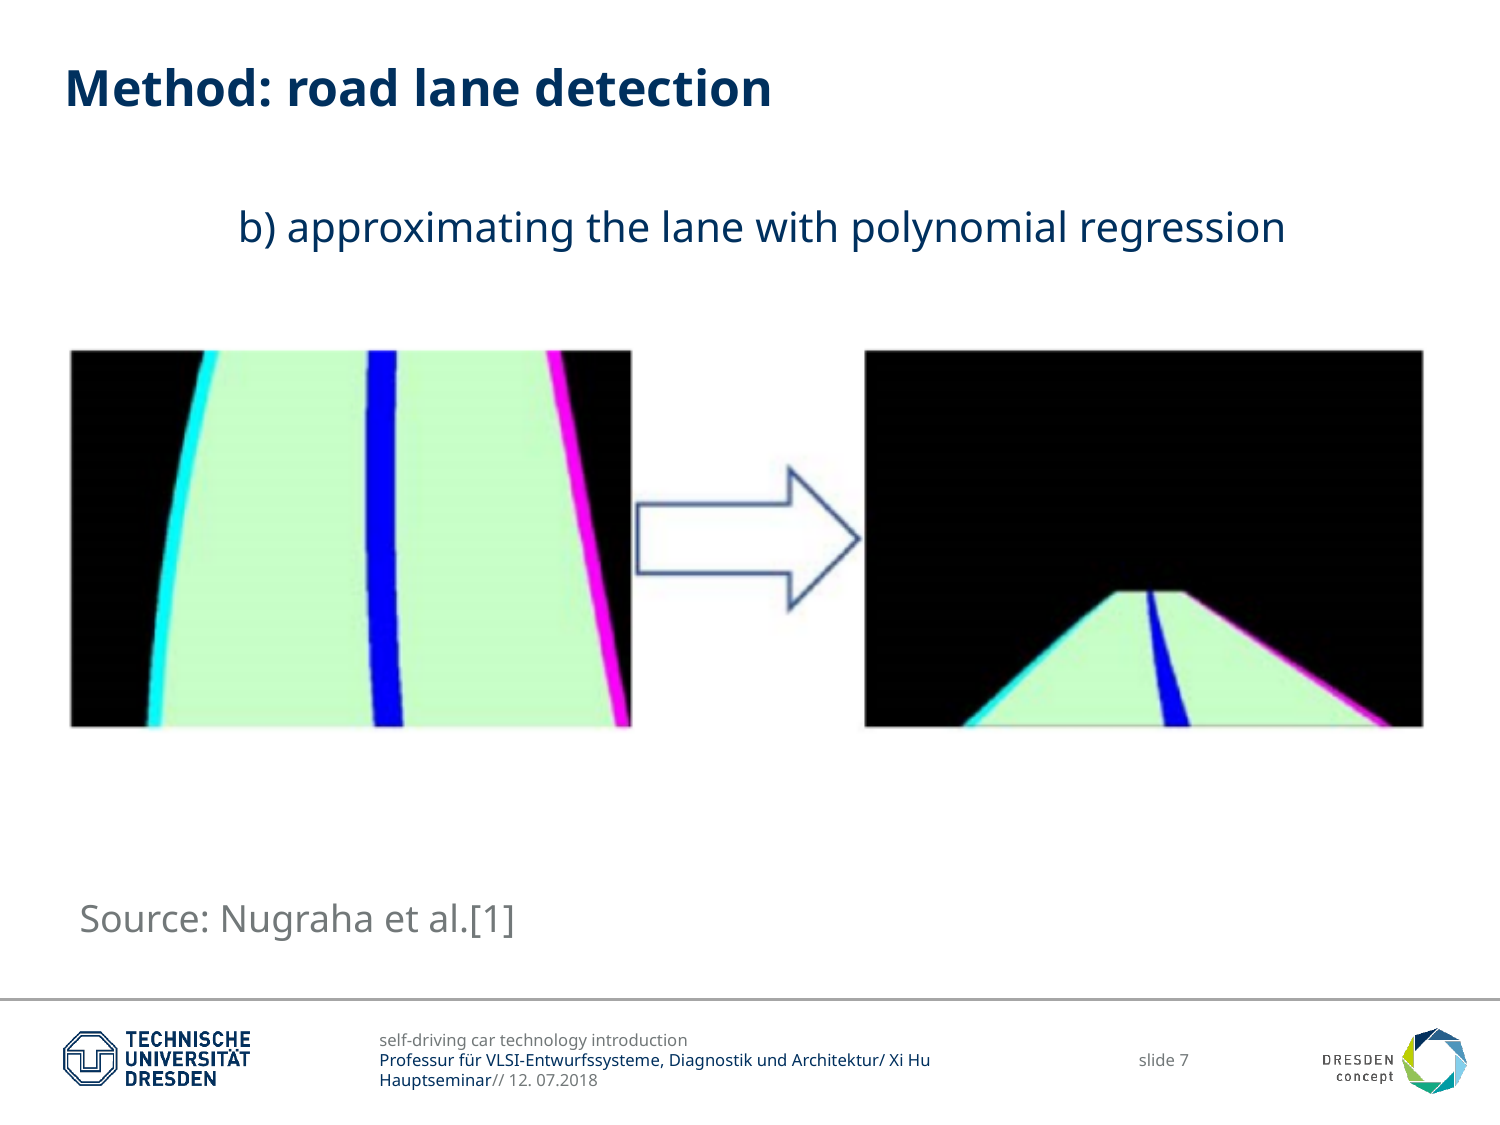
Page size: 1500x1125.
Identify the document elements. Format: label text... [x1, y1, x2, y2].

text_box Source: Nugraha et al.[1] [64, 887, 658, 948]
title Method: road lane detection [64, 56, 1437, 190]
picture [63, 1031, 250, 1086]
text_box b) approximating the lane with polynomial regression [180, 193, 1302, 259]
picture [1323, 1028, 1467, 1094]
picture [64, 343, 1434, 739]
